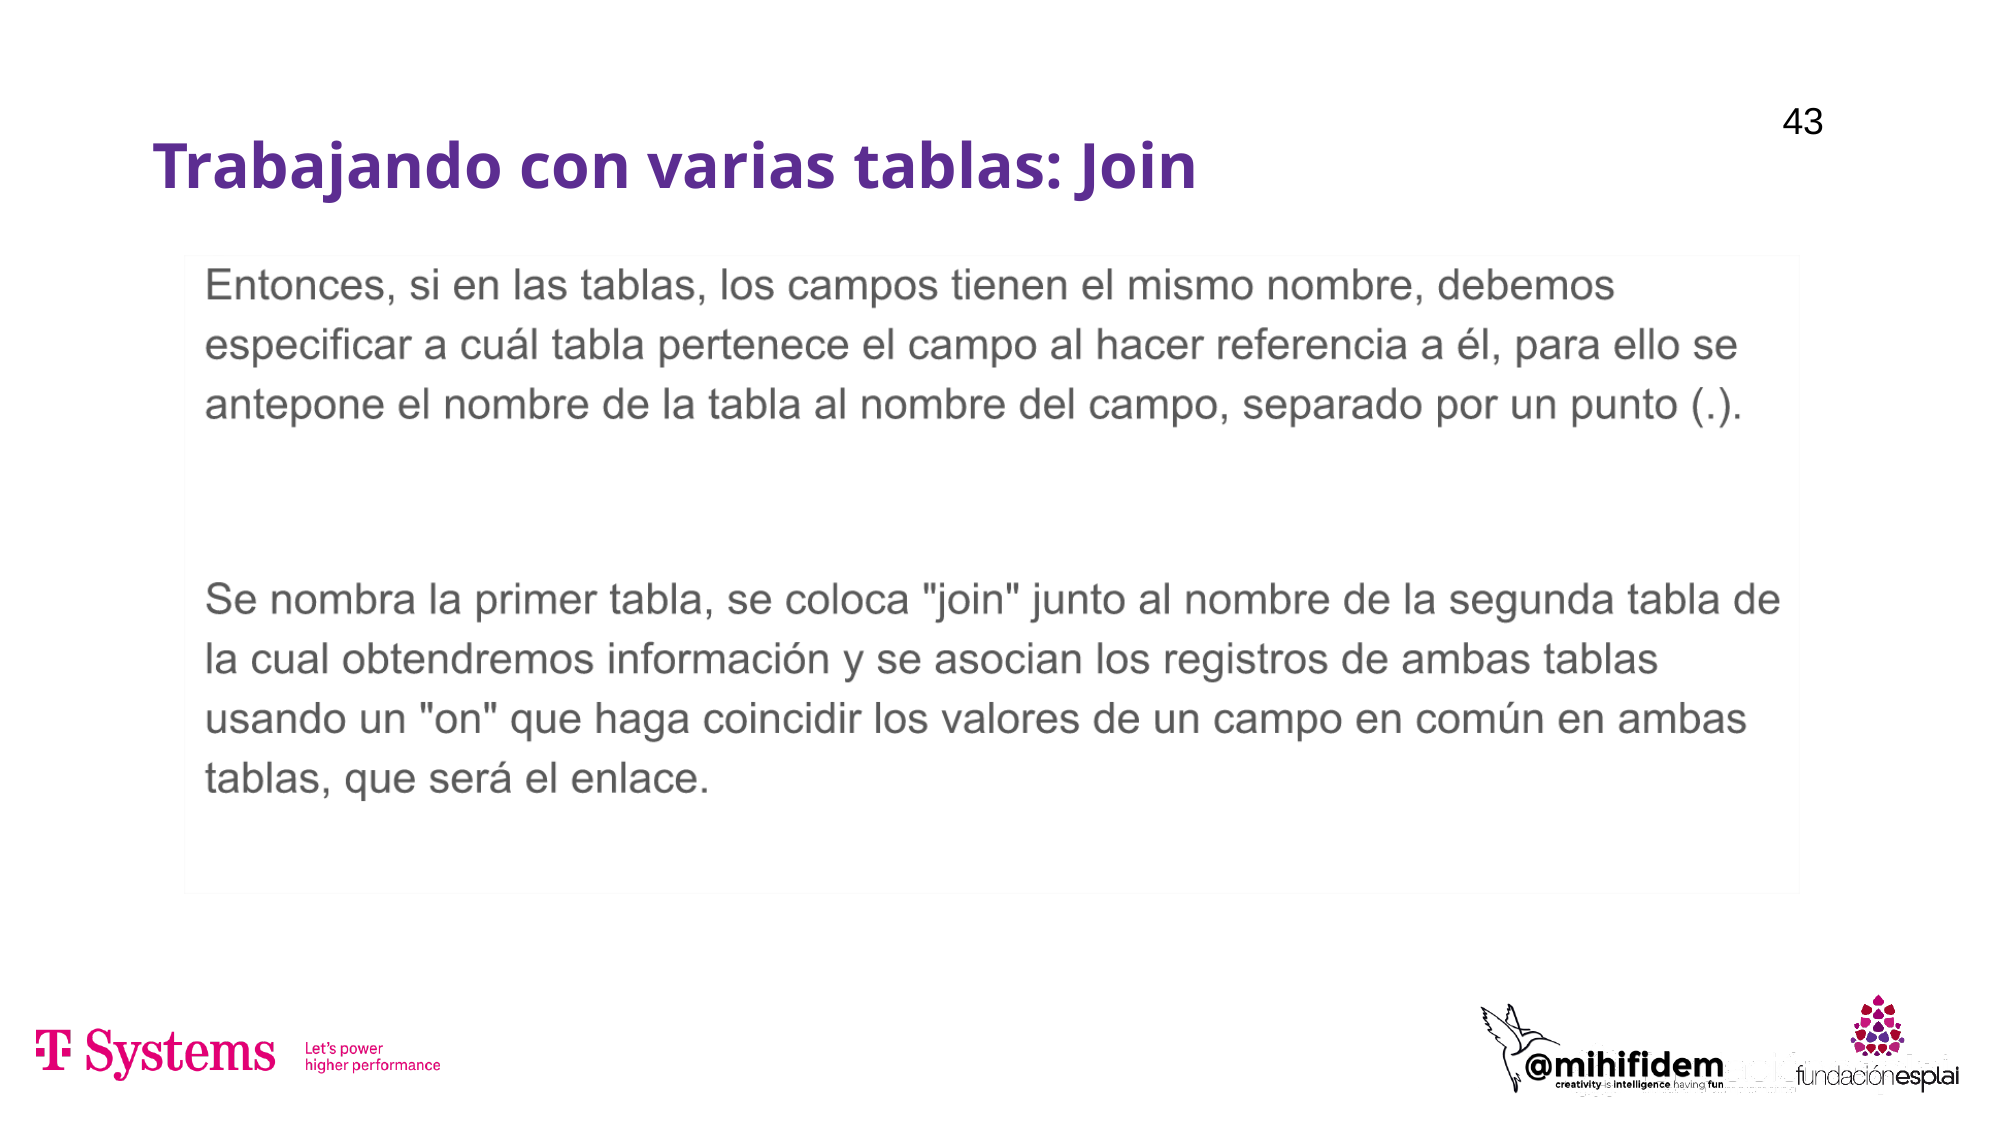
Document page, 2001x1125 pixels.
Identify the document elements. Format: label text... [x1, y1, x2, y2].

text_box 43 [1767, 89, 1863, 150]
text_box Trabajando con varias tablas: Join [137, 59, 1863, 278]
picture [184, 255, 1800, 894]
picture [1472, 986, 1965, 1103]
picture [36, 1027, 440, 1081]
